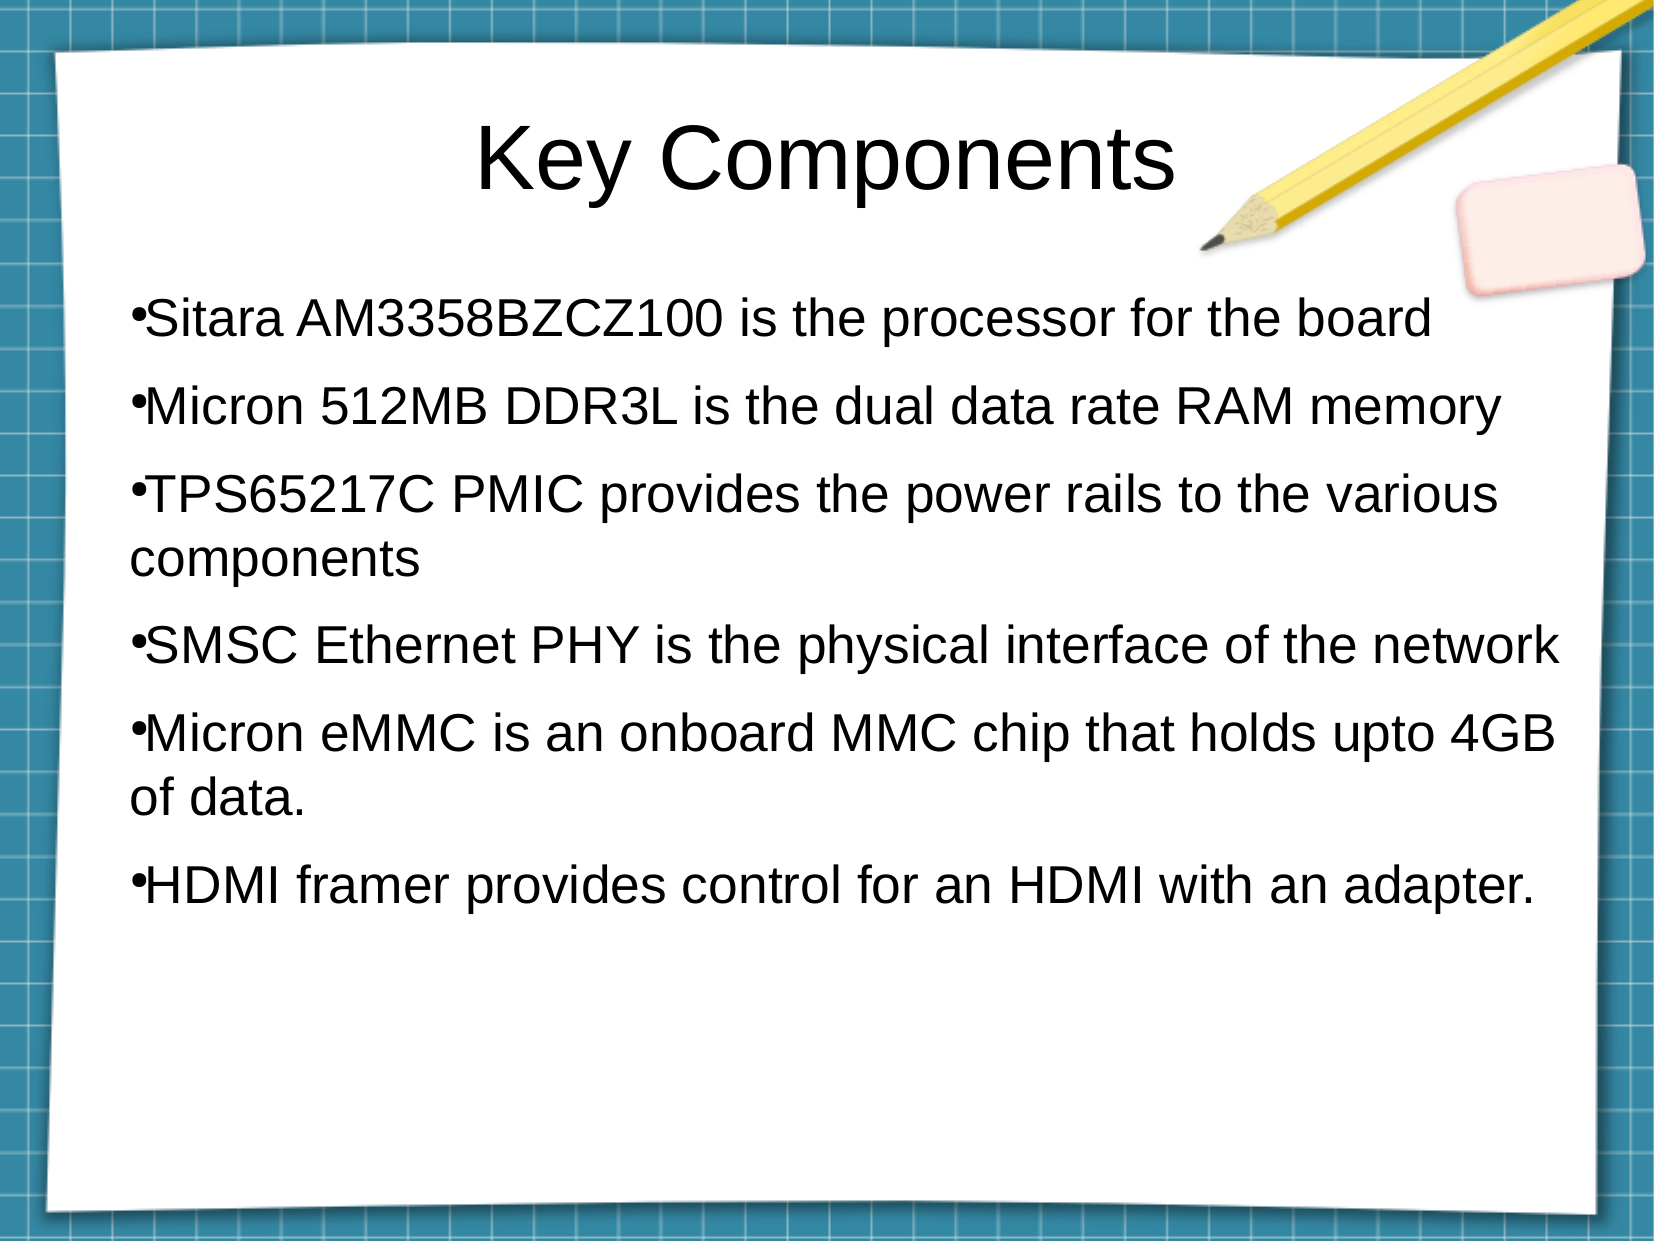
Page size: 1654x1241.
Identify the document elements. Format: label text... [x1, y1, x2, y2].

picture [0, 0, 1654, 1241]
list Sitara AM3358BZCZ100 is the processor for the board Micron 512MB DDR3L is the dual data rate RAM memory TPS65217C PMIC provides the power rails to the various components SMSC Ethernet PHY is the physical interface of the network Micron eMMC is an onboard MMC chip that holds upto 4GB of data. HDMI framer provides control for an HDMI with an adapter. [129, 283, 1572, 1010]
title Key Components [82, 49, 1571, 257]
